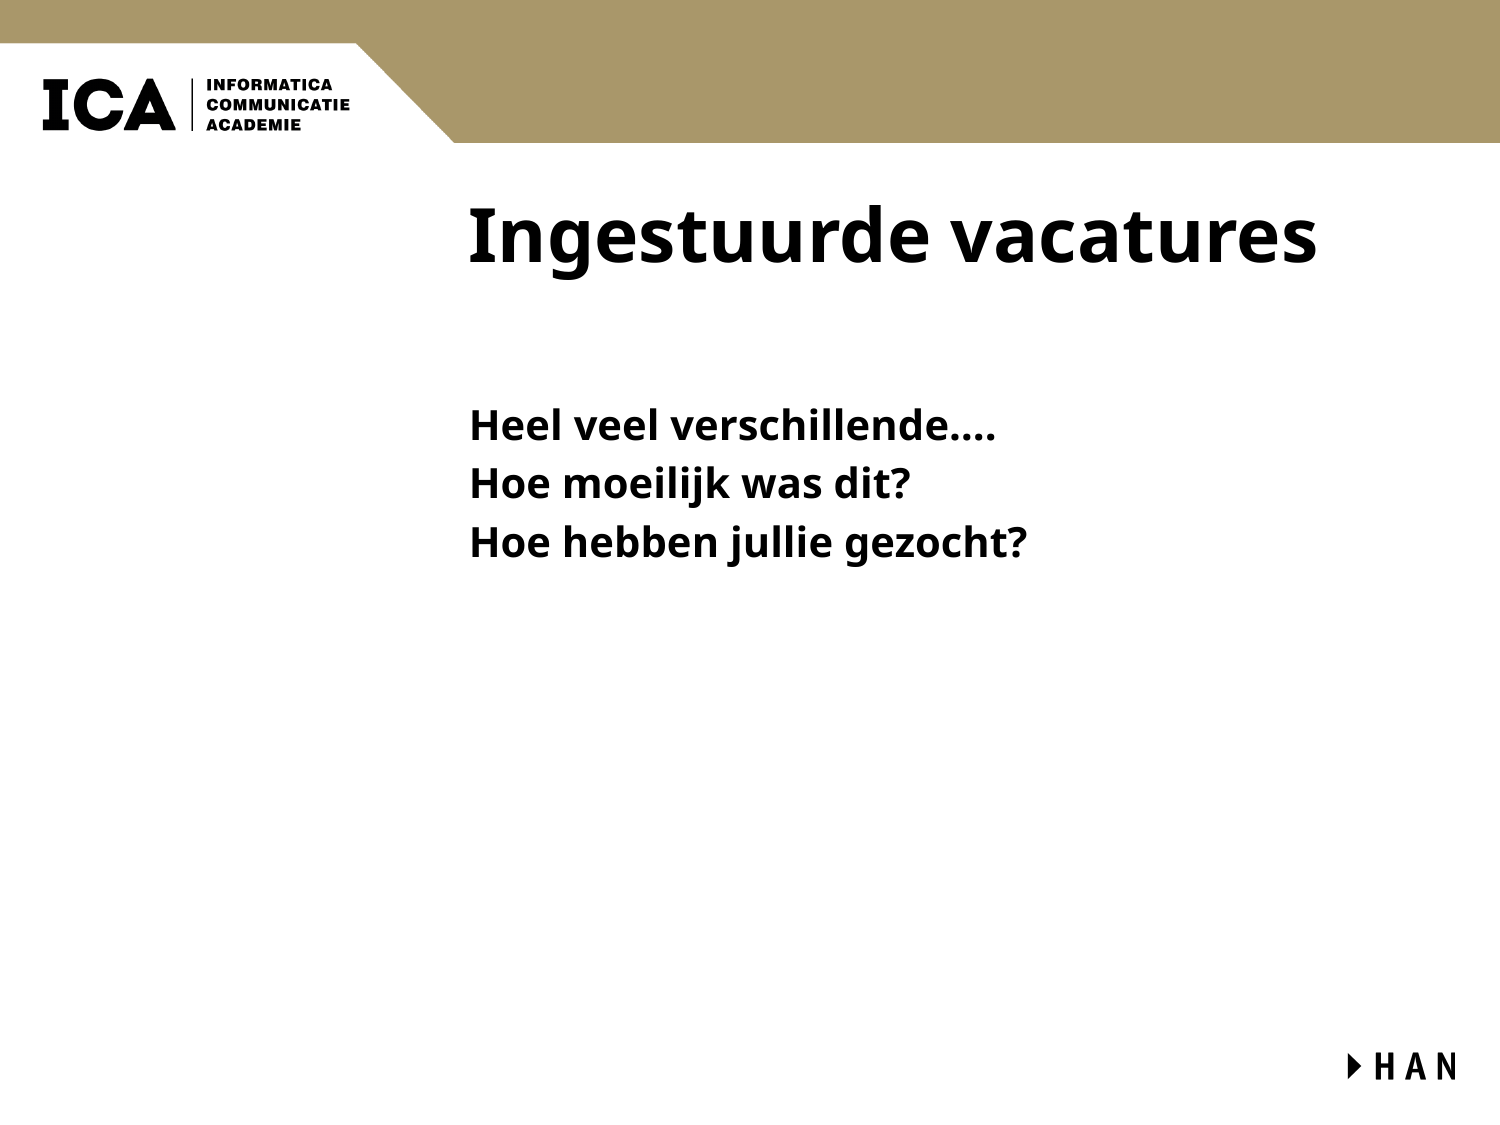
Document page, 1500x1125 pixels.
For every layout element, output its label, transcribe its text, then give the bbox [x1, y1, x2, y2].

list Heel veel verschillende…. Hoe moeilijk was dit? Hoe hebben jullie gezocht? [453, 391, 1455, 1040]
title Ingestuurde vacatures [453, 179, 1455, 287]
